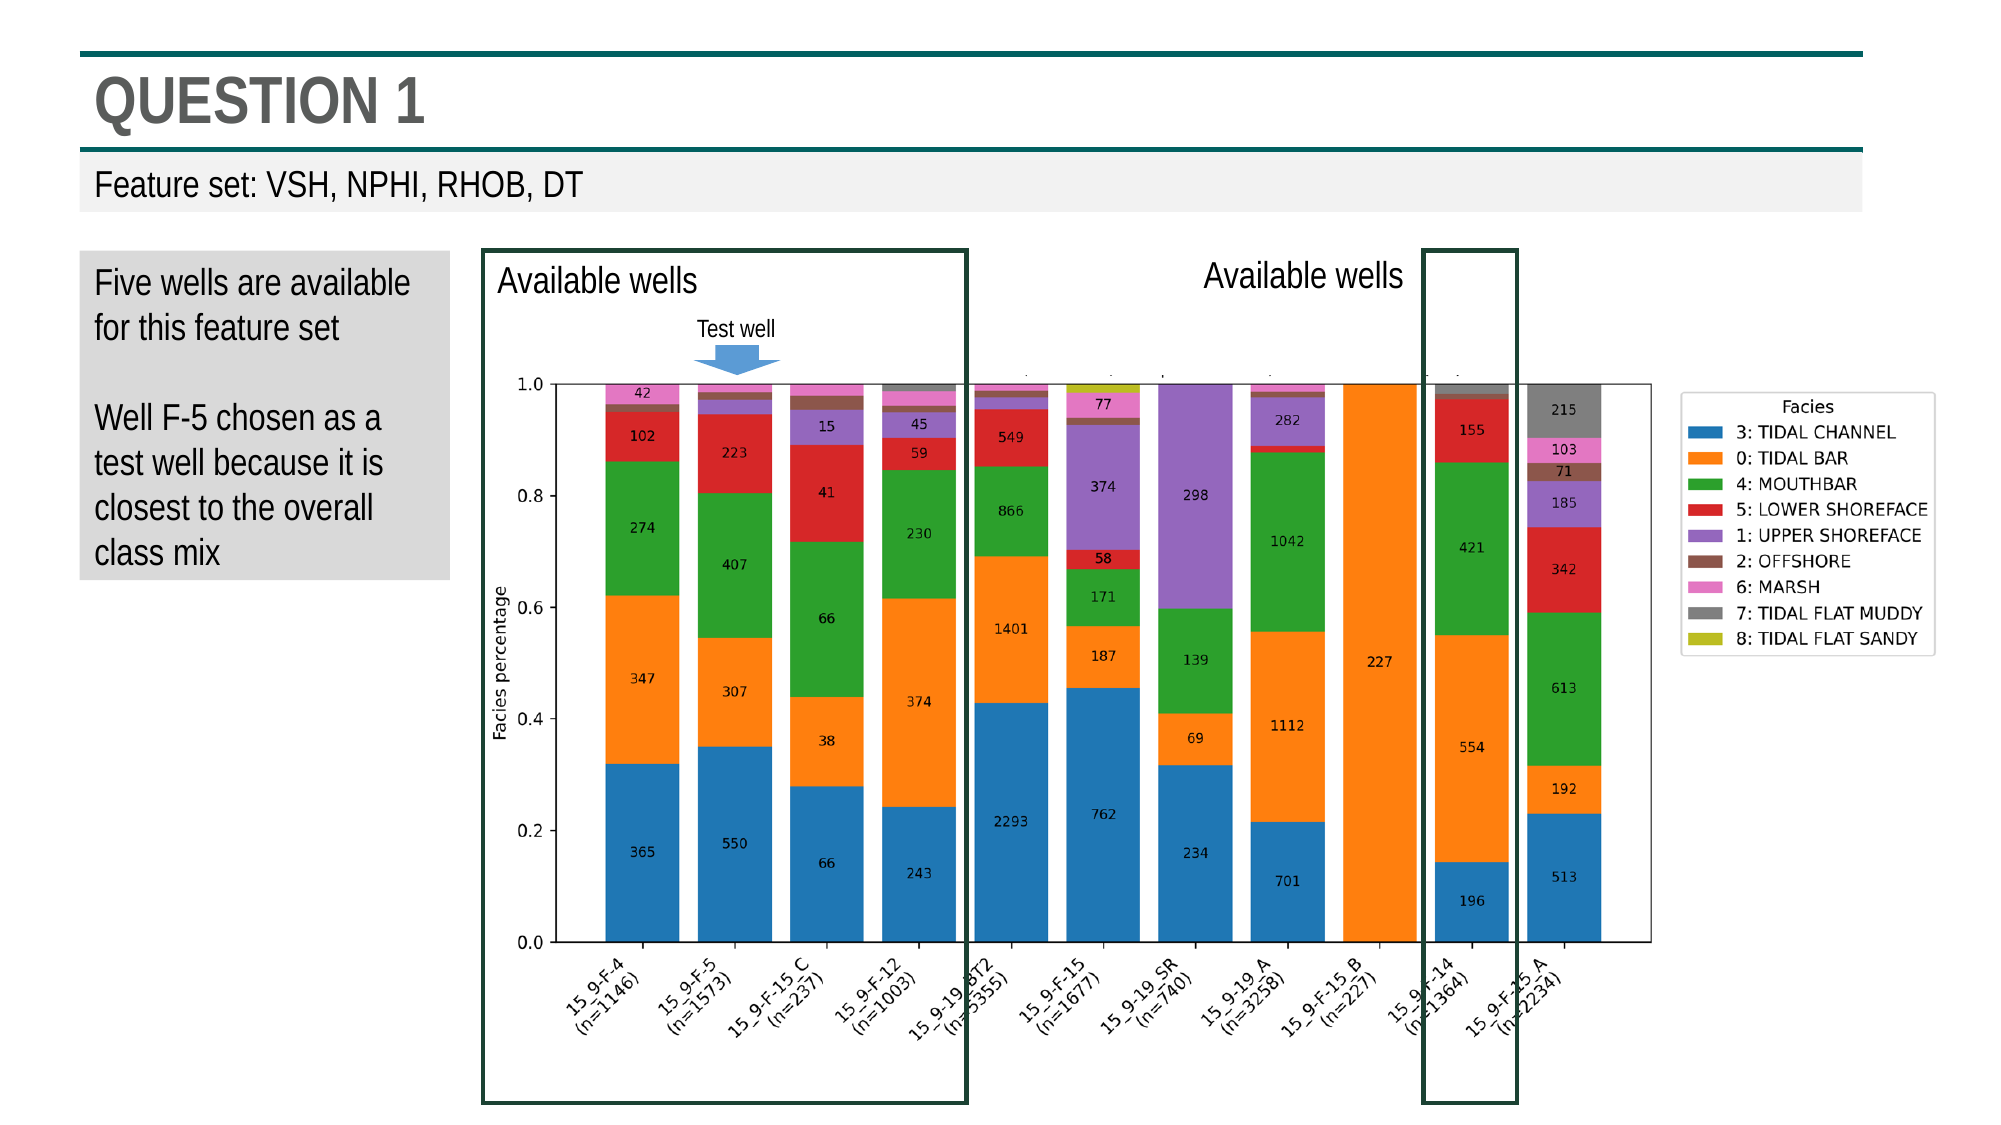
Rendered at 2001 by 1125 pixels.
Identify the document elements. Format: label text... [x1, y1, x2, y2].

text_box Five wells are available for this feature set Well F-5 chosen as a test well because it is closest to the overall class mix [79, 250, 450, 581]
title Question 1 [79, 58, 1863, 147]
text_box Feature set: VSH, NPHI, RHOB, DT [79, 152, 1863, 212]
text_box Test well [682, 304, 865, 350]
text_box [1422, 304, 1518, 375]
text_box Available wells [482, 248, 952, 309]
text_box Available wells [1188, 244, 1658, 304]
text_box [744, 249, 967, 375]
text_box [482, 1067, 967, 1104]
text_box [482, 309, 730, 375]
text_box [1422, 1067, 1518, 1104]
picture [482, 375, 1942, 1067]
text_box [693, 350, 781, 375]
